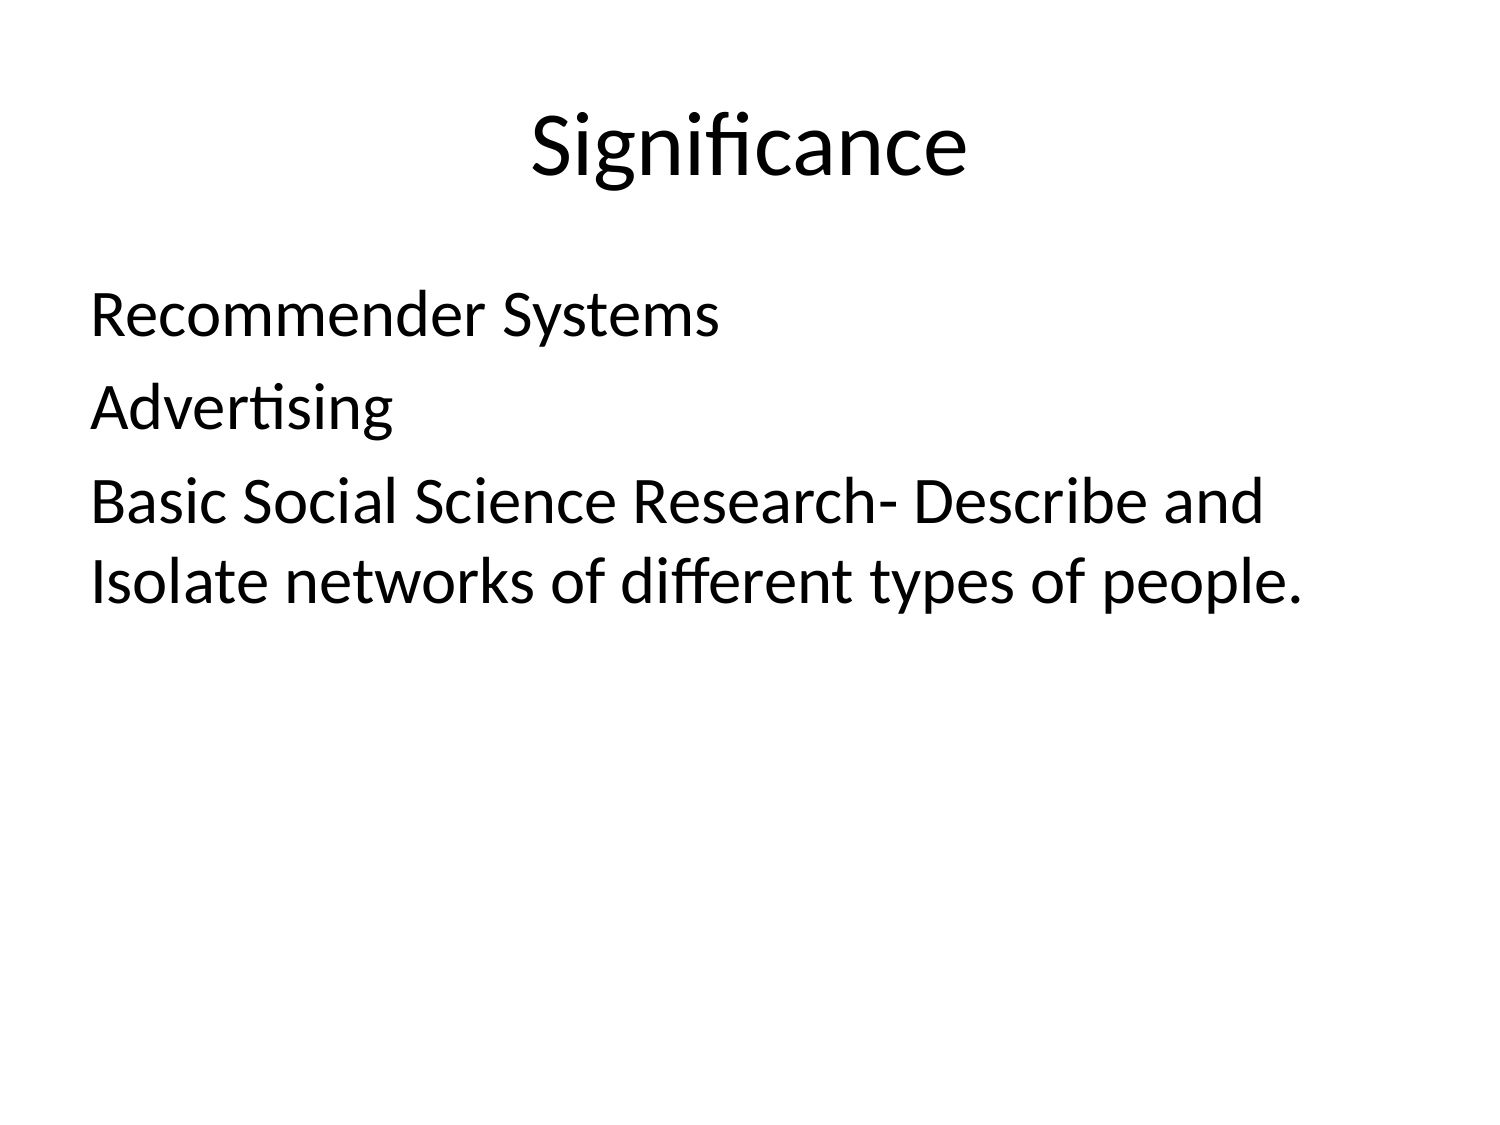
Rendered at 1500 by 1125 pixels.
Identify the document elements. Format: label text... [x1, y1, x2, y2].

list Recommender Systems Advertising Basic Social Science Research- Describe and Isolate networks of different types of people. [75, 262, 1425, 1005]
title Significance [75, 45, 1425, 233]
